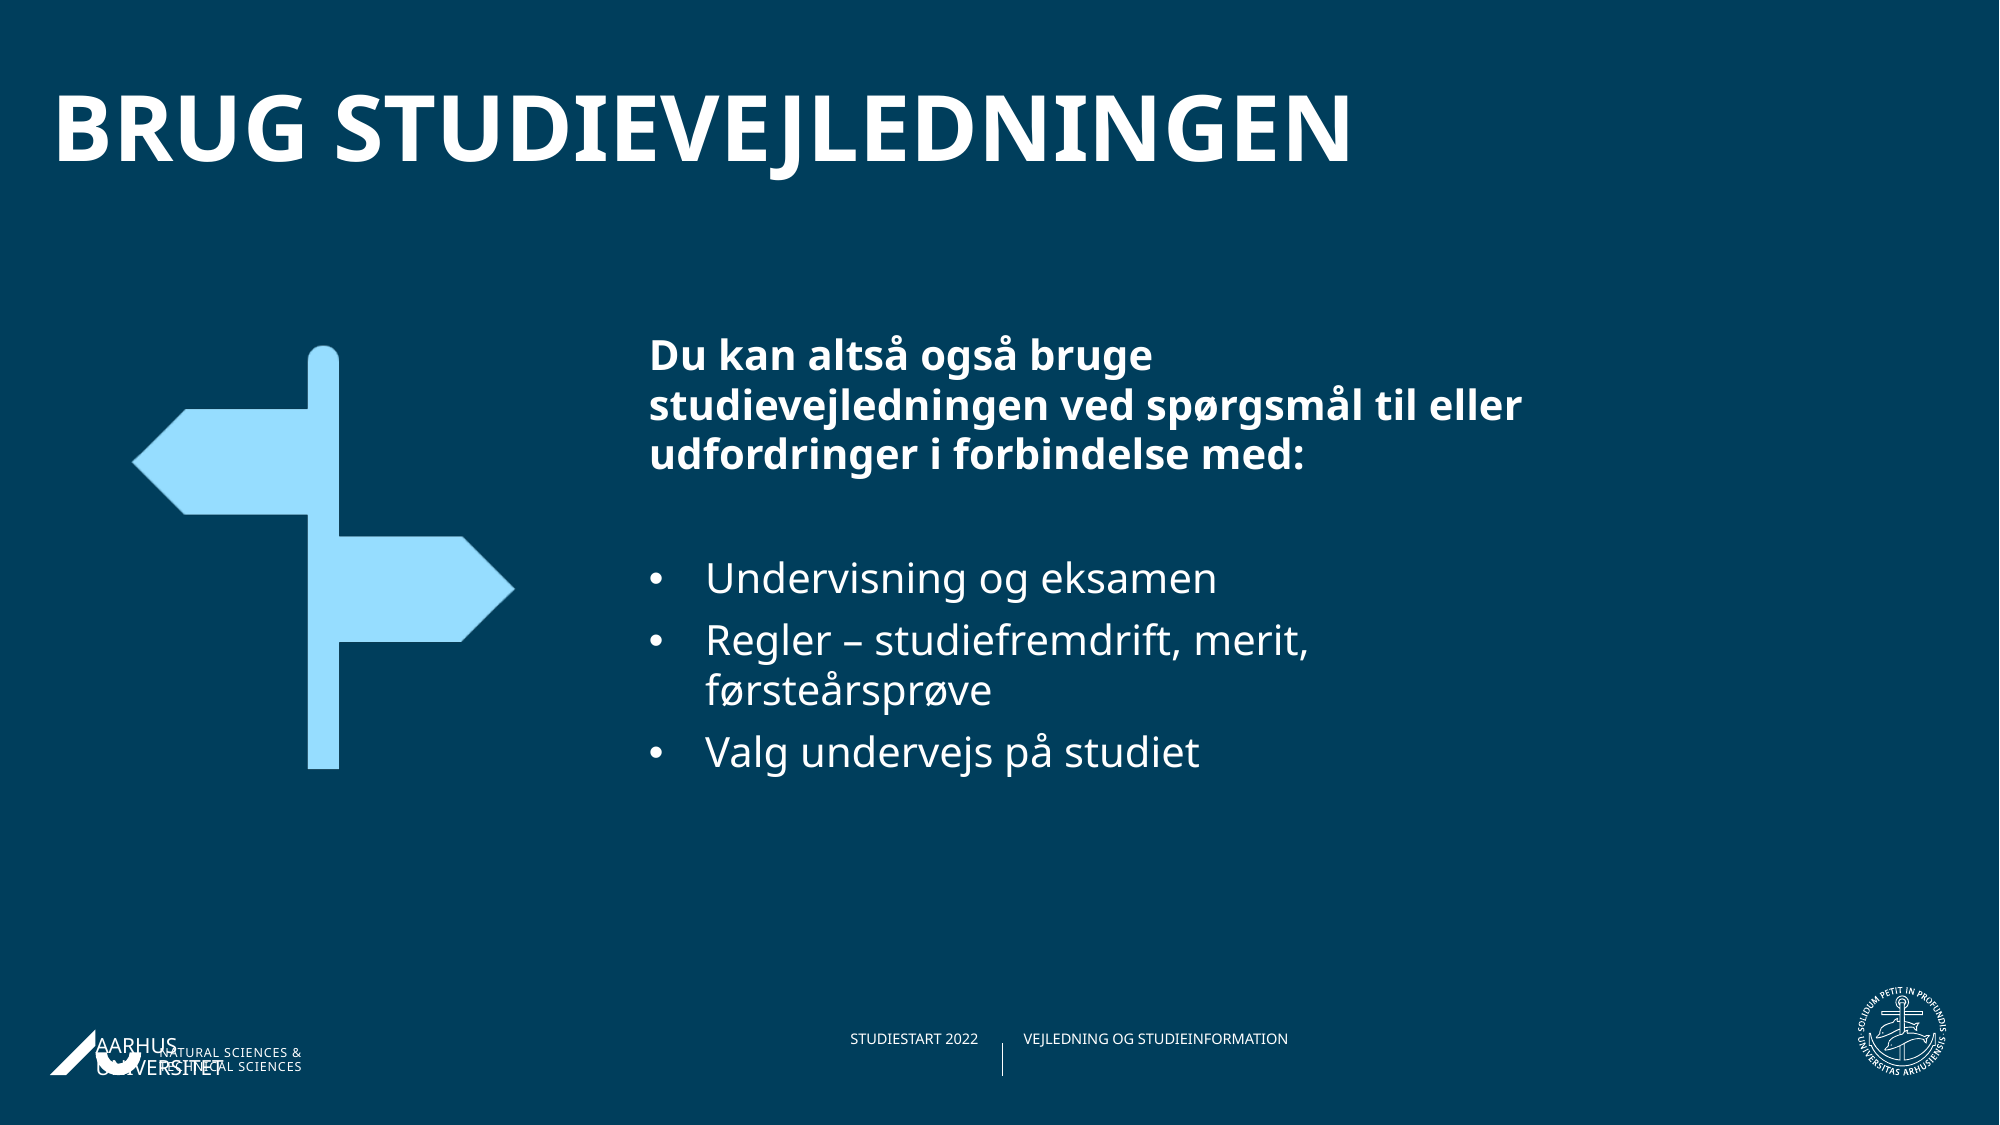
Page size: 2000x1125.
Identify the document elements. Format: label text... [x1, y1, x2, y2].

picture [133, 346, 514, 769]
text_box Du kan altså også bruge studievejledningen ved spørgsmål til eller udfordringer i forbindelse med: Undervisning og eksamen Regler – studiefremdrift, merit, førsteårsprøve Valg undervejs på studiet [648, 331, 1545, 828]
text_box BRUG STUDIEVEJLEDNINGEN [51, 82, 1948, 182]
